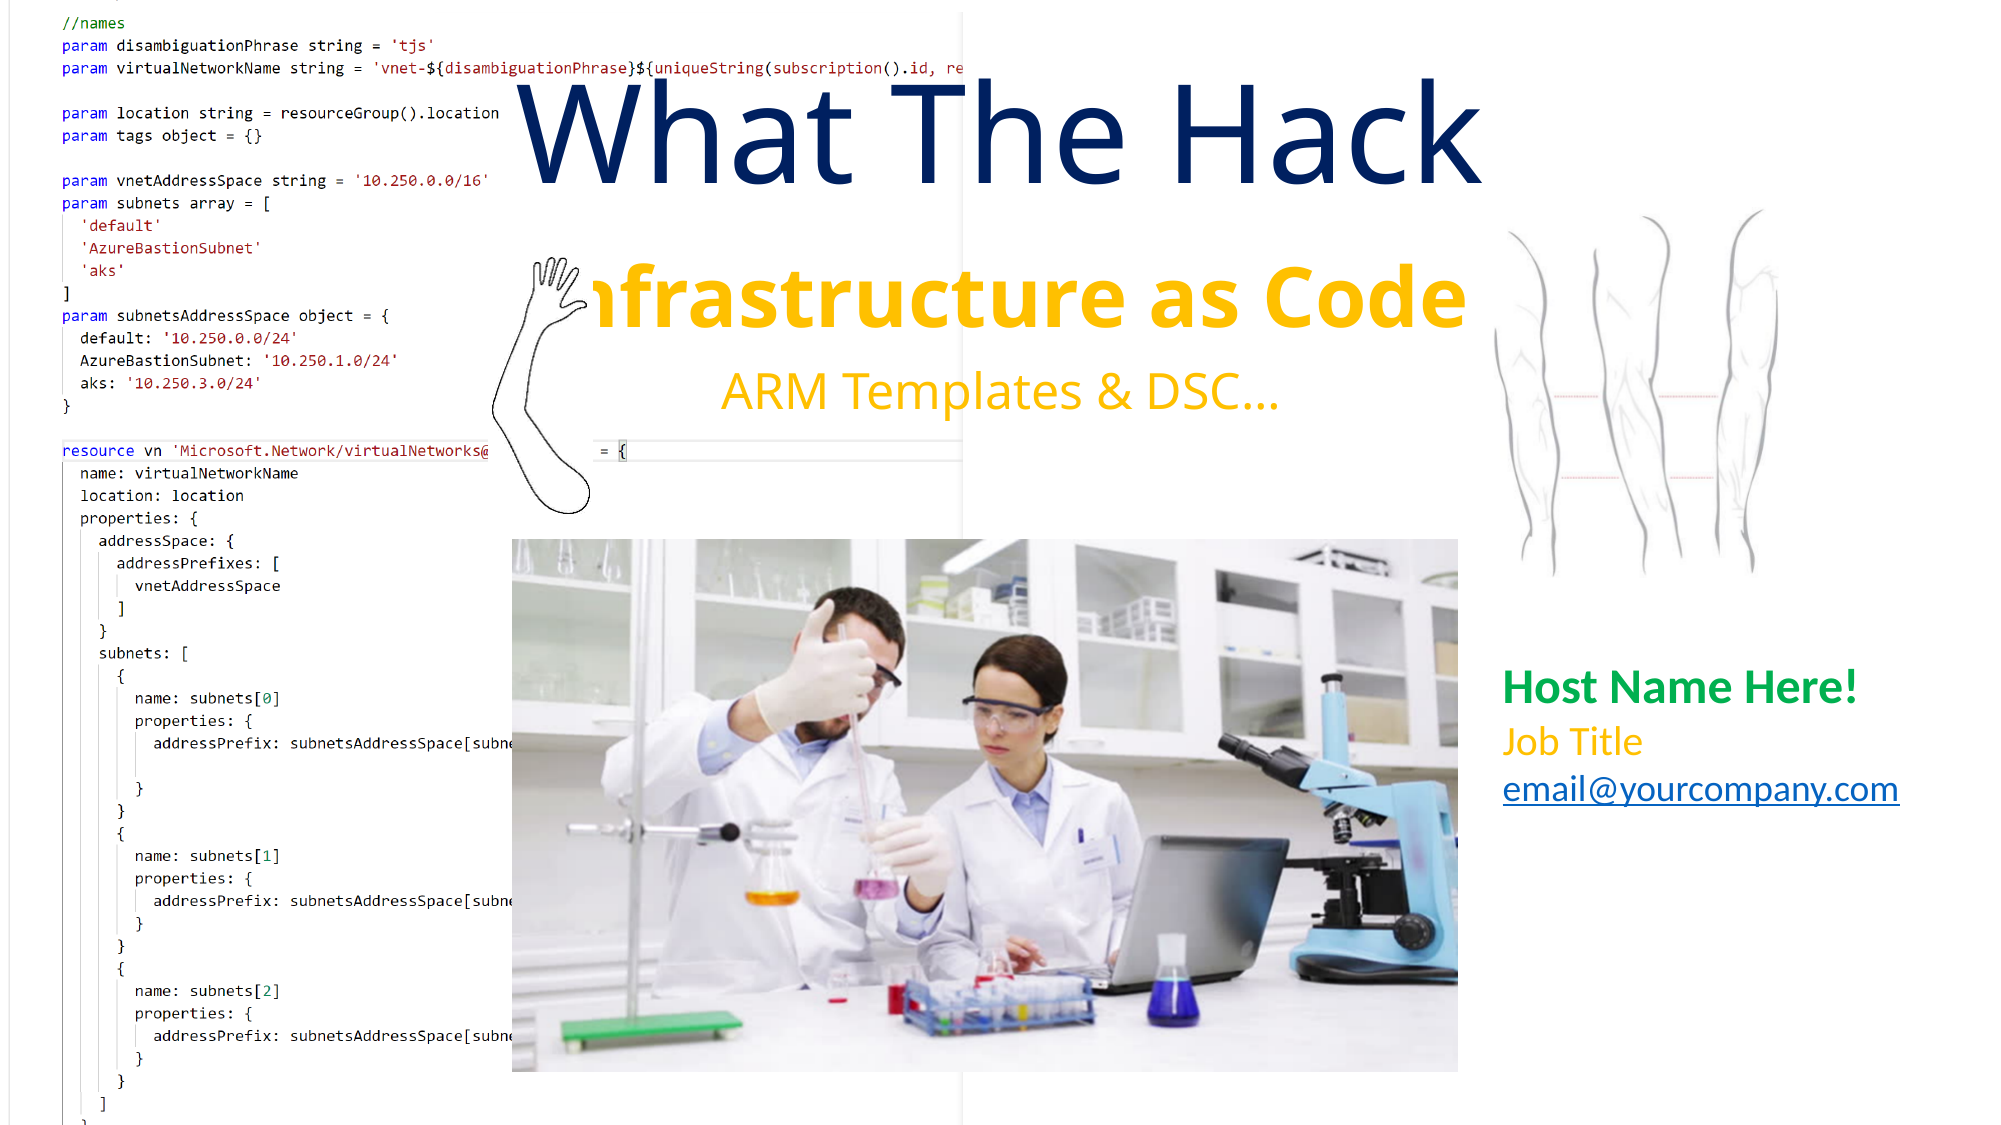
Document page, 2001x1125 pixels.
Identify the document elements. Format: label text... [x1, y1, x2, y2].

title What The Hack [963, 30, 1929, 248]
picture [6, 0, 1458, 1125]
picture [1474, 207, 1805, 581]
text_box Host Name Here! Job Title email@yourcompany.com [1488, 646, 1992, 876]
list Infrastructure as Code ARM Templates & DSC… [963, 247, 1864, 962]
